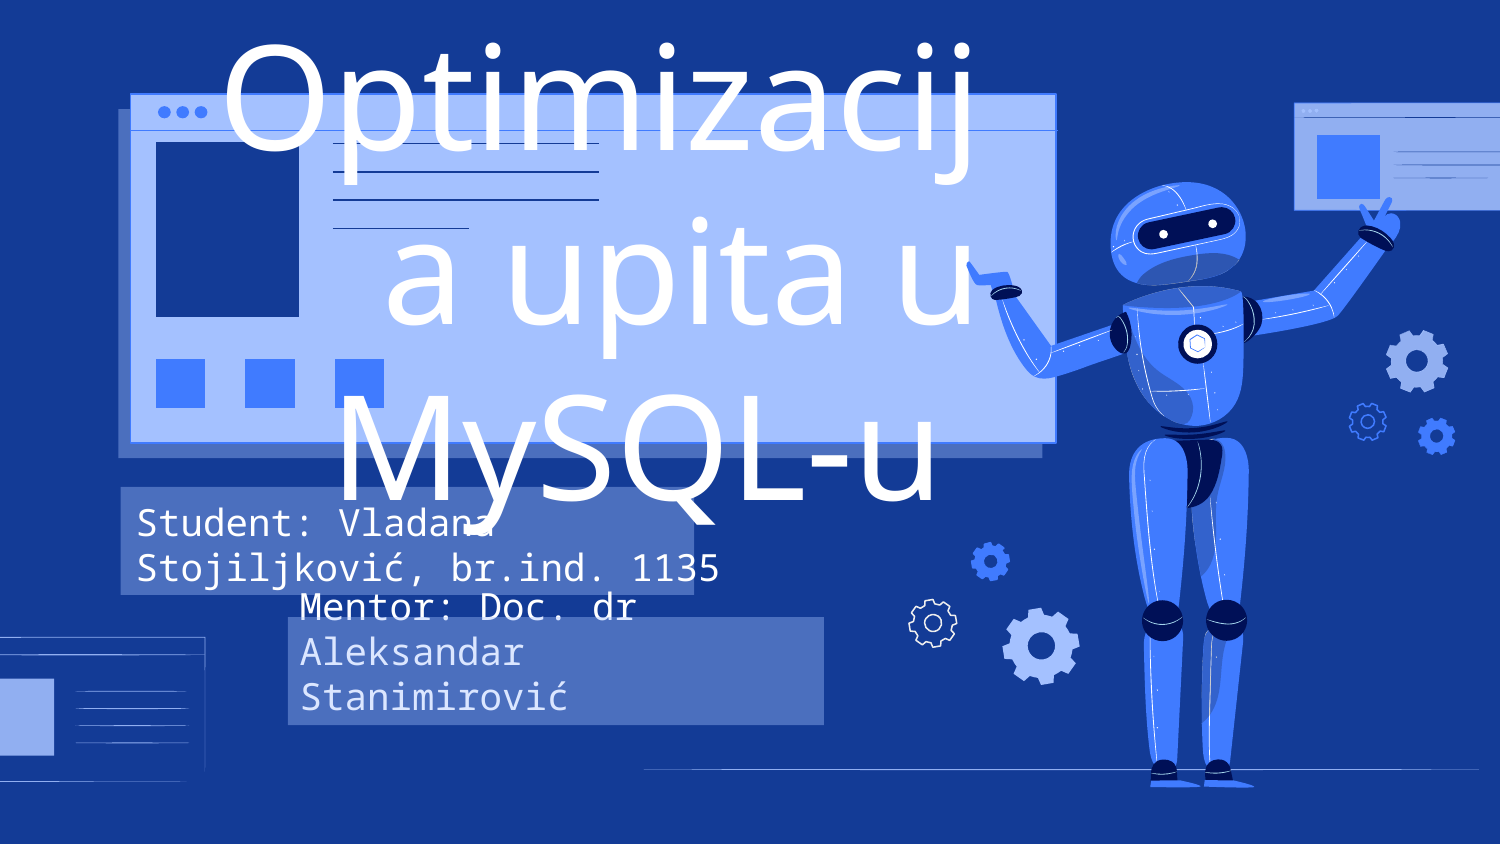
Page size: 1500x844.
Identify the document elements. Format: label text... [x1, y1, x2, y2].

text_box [0, 636, 206, 783]
title Optimizacija upita u MySQL-u [192, 132, 997, 401]
text_box [287, 617, 824, 726]
subtitle Student: Vladana Stojiljković, br.ind. 1135 [120, 486, 798, 605]
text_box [901, 536, 960, 698]
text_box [1293, 102, 1500, 211]
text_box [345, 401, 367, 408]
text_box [1349, 329, 1456, 456]
subtitle Mentor: Doc. dr Aleksandar Stanimirović [284, 615, 828, 734]
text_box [965, 181, 1401, 788]
